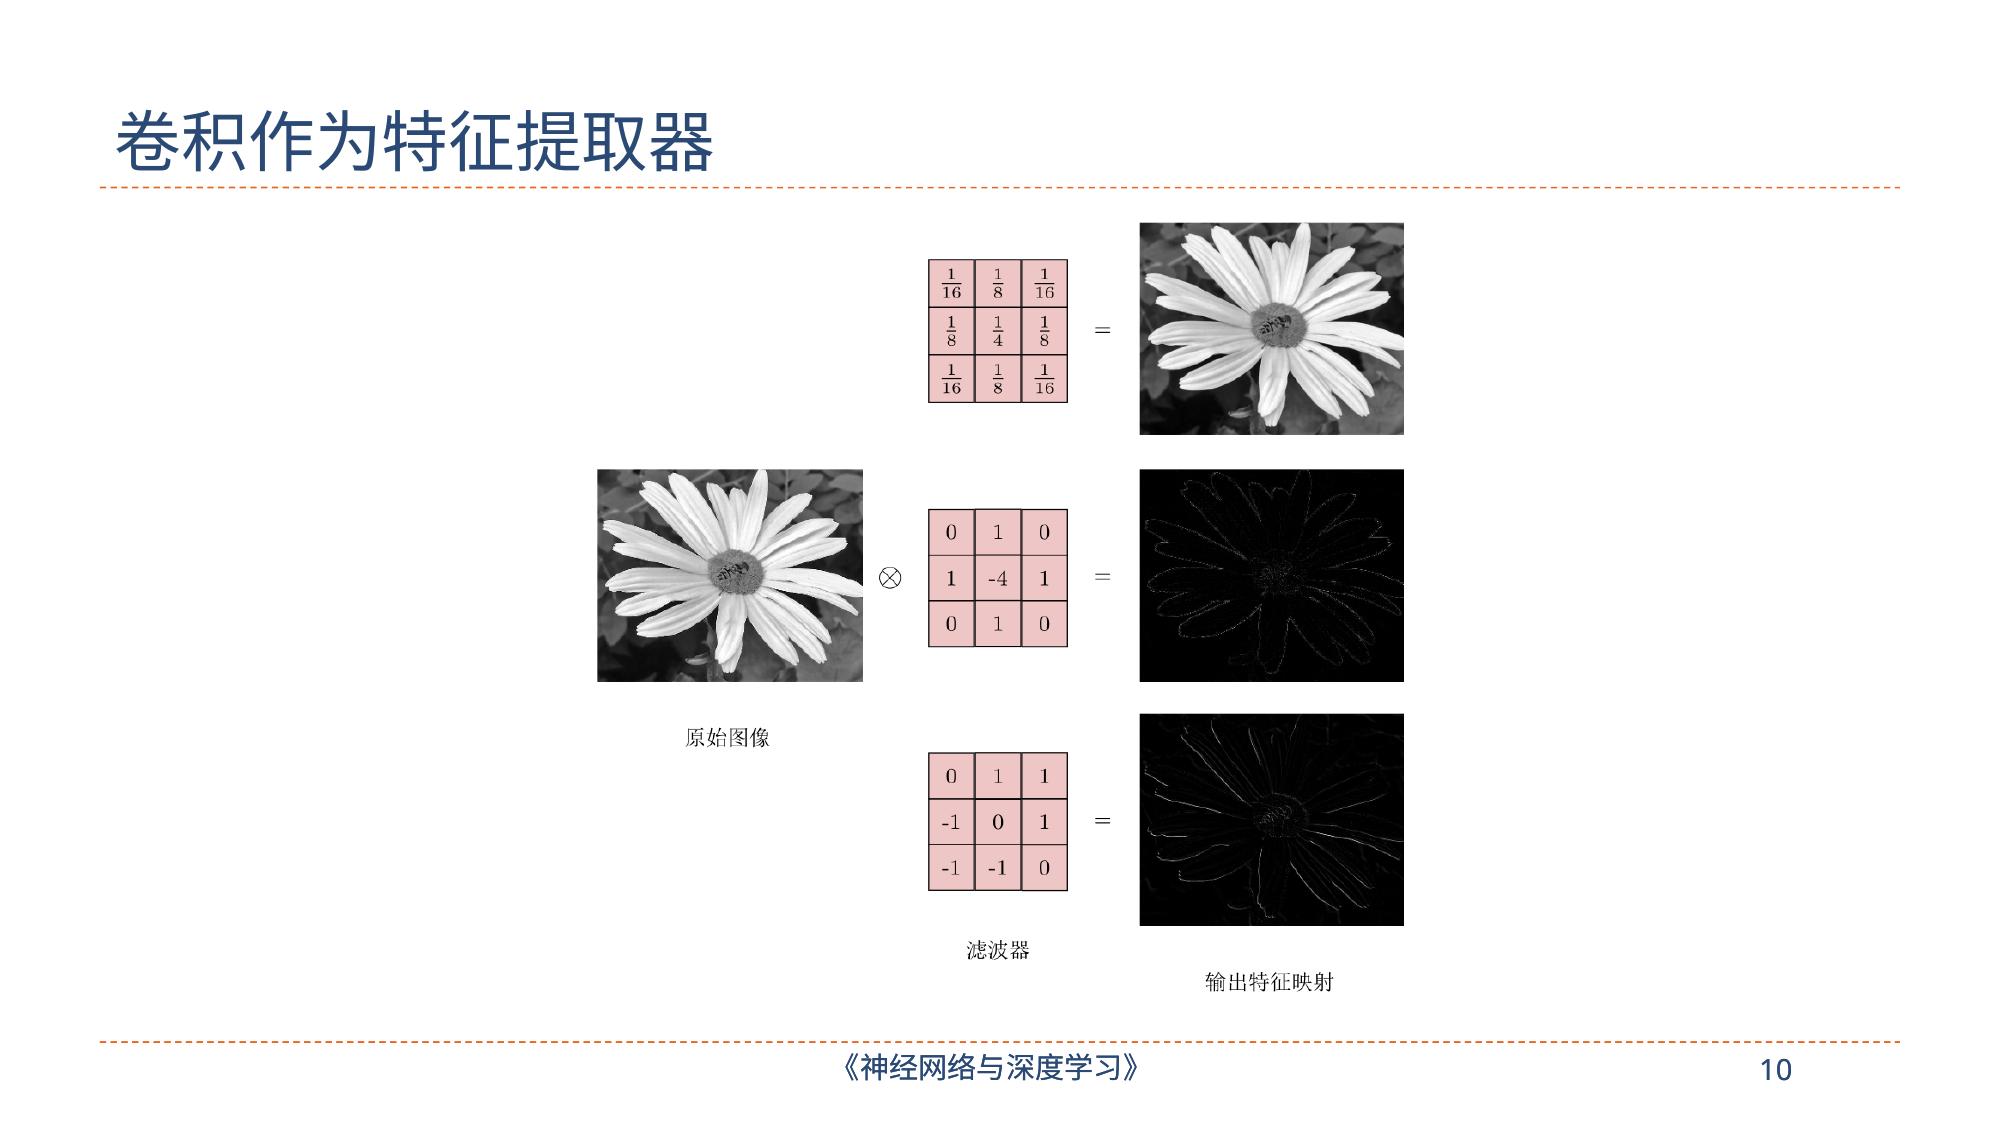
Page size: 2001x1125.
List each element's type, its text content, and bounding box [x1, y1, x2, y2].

title 卷积作为特征提取器 [99, 24, 1900, 188]
picture [512, 199, 1436, 1010]
